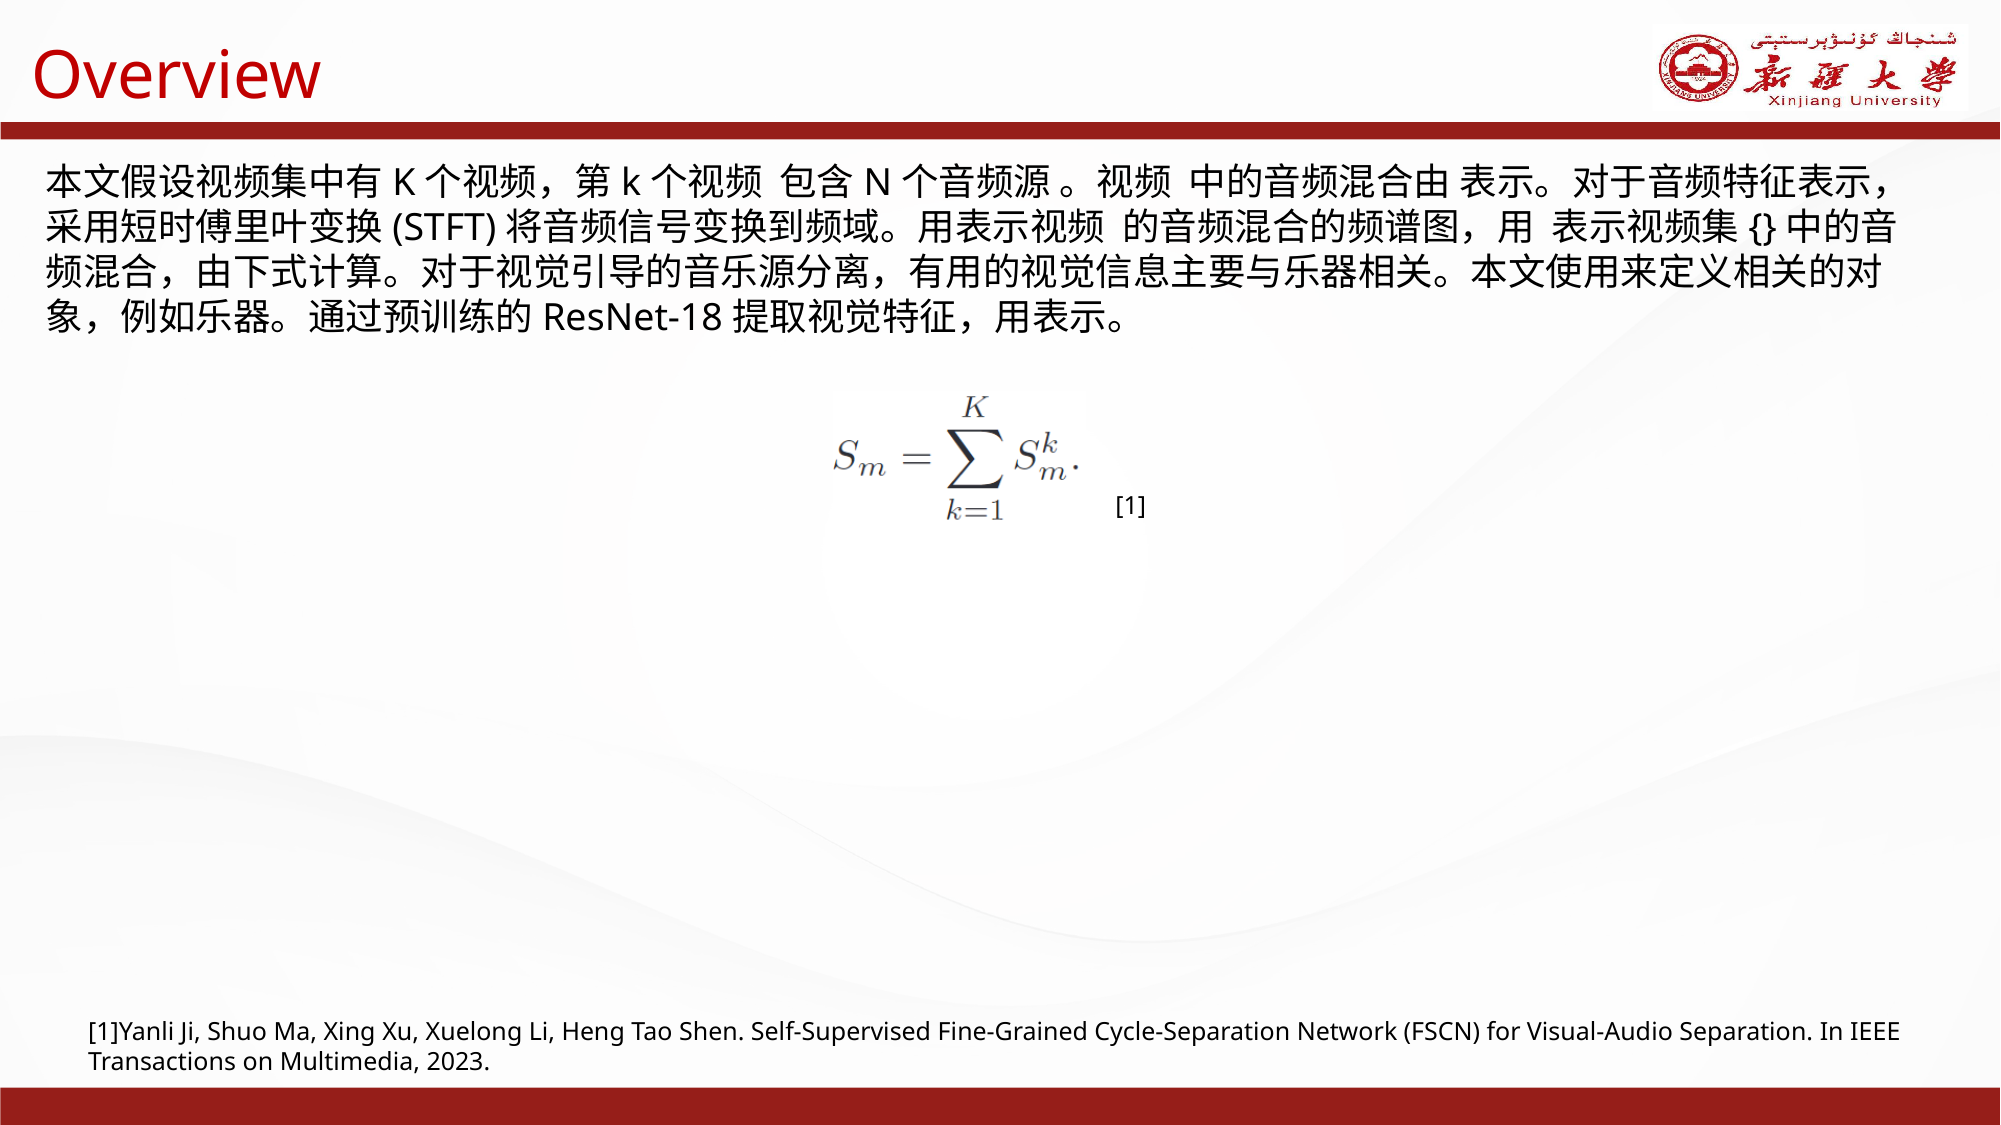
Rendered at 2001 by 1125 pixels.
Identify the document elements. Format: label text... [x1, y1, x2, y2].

text_box Overview [31, 24, 1663, 113]
text_box [1]Yanli Ji, Shuo Ma, Xing Xu, Xuelong Li, Heng Tao Shen. Self-Supervised Fine-Grained Cycle-Separation Network (FSCN) for Visual-Audio Separation. In IEEE Transactions on Multimedia, 2023. [73, 1008, 1941, 1088]
picture [0, 0, 2000, 121]
picture [0, 140, 2000, 1086]
text_box [0, 121, 2000, 140]
text_box [1] [1100, 482, 1171, 528]
text_box [0, 1086, 2000, 1125]
